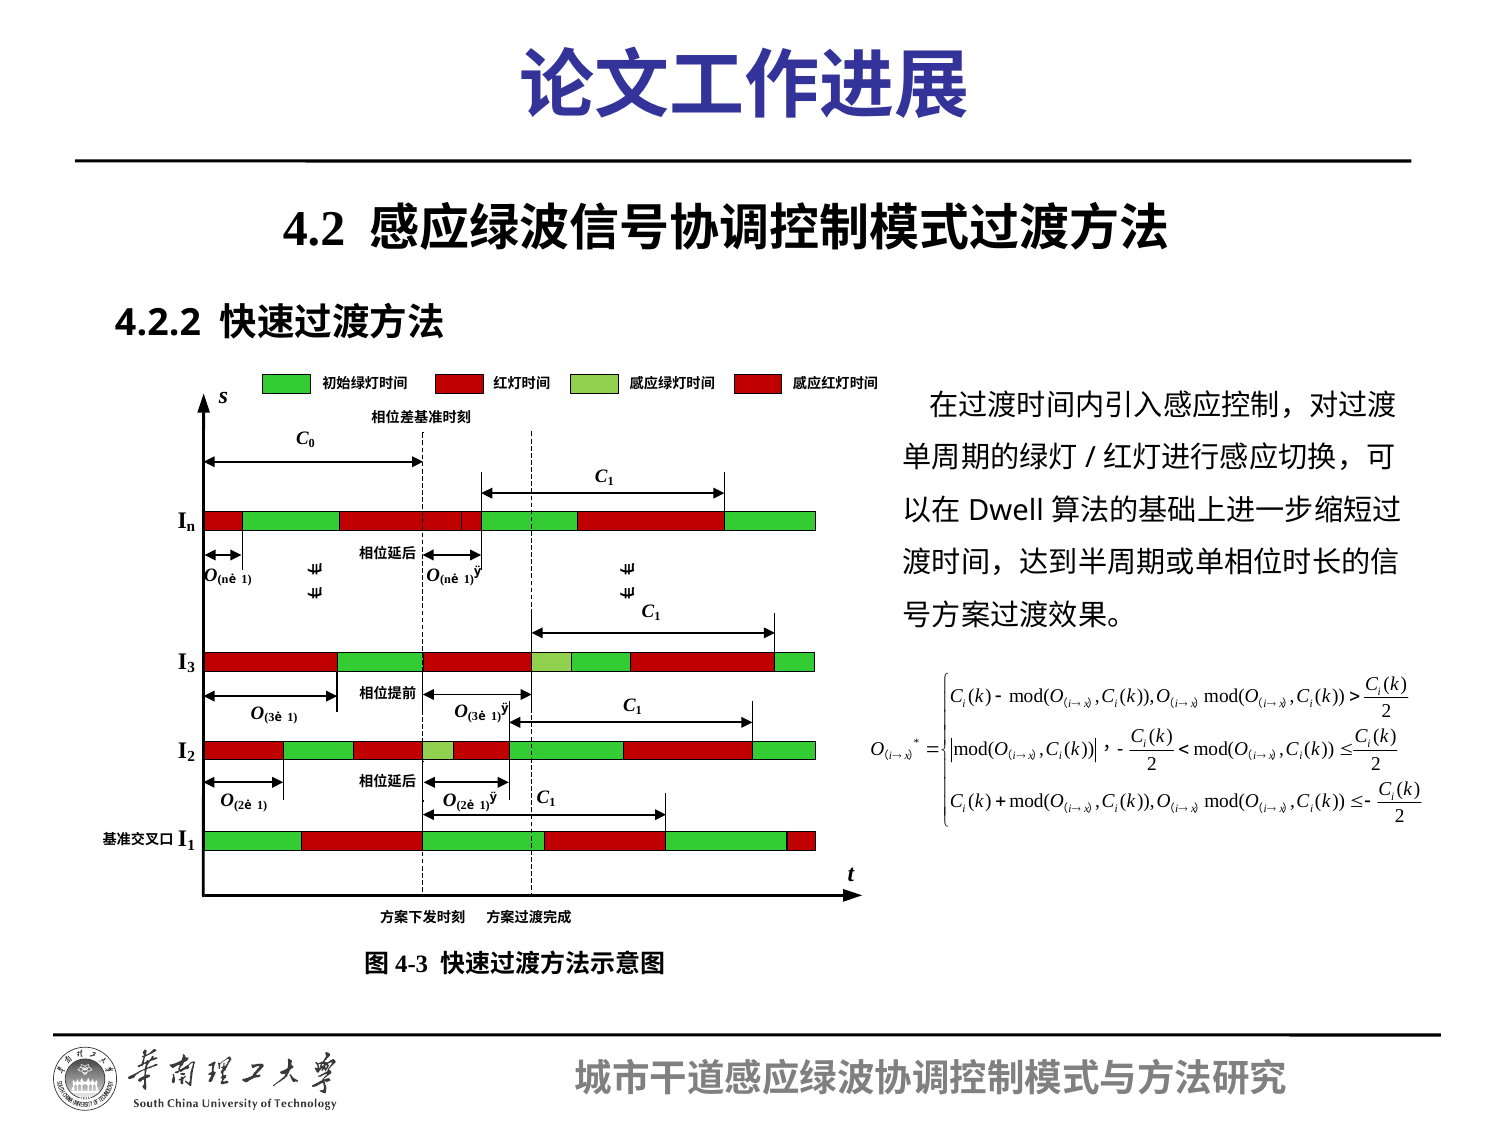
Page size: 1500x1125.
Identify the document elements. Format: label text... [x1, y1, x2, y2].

title 论文工作进展 [76, 6, 1412, 157]
text_box 4.2 感应绿波信号协调控制模式过渡方法 [268, 157, 1185, 263]
text_box 在过渡时间内引入感应控制，对过渡单周期的绿灯/红灯进行感应切换，可以在Dwell算法的基础上进一步缩短过渡时间，达到半周期或单相位时长的信号方案过渡效果。 [890, 361, 1437, 639]
text_box 4.2.2 快速过渡方法 [100, 290, 485, 351]
picture [88, 361, 1429, 940]
text_box 图4-3 快速过渡方法示意图 [253, 948, 726, 986]
